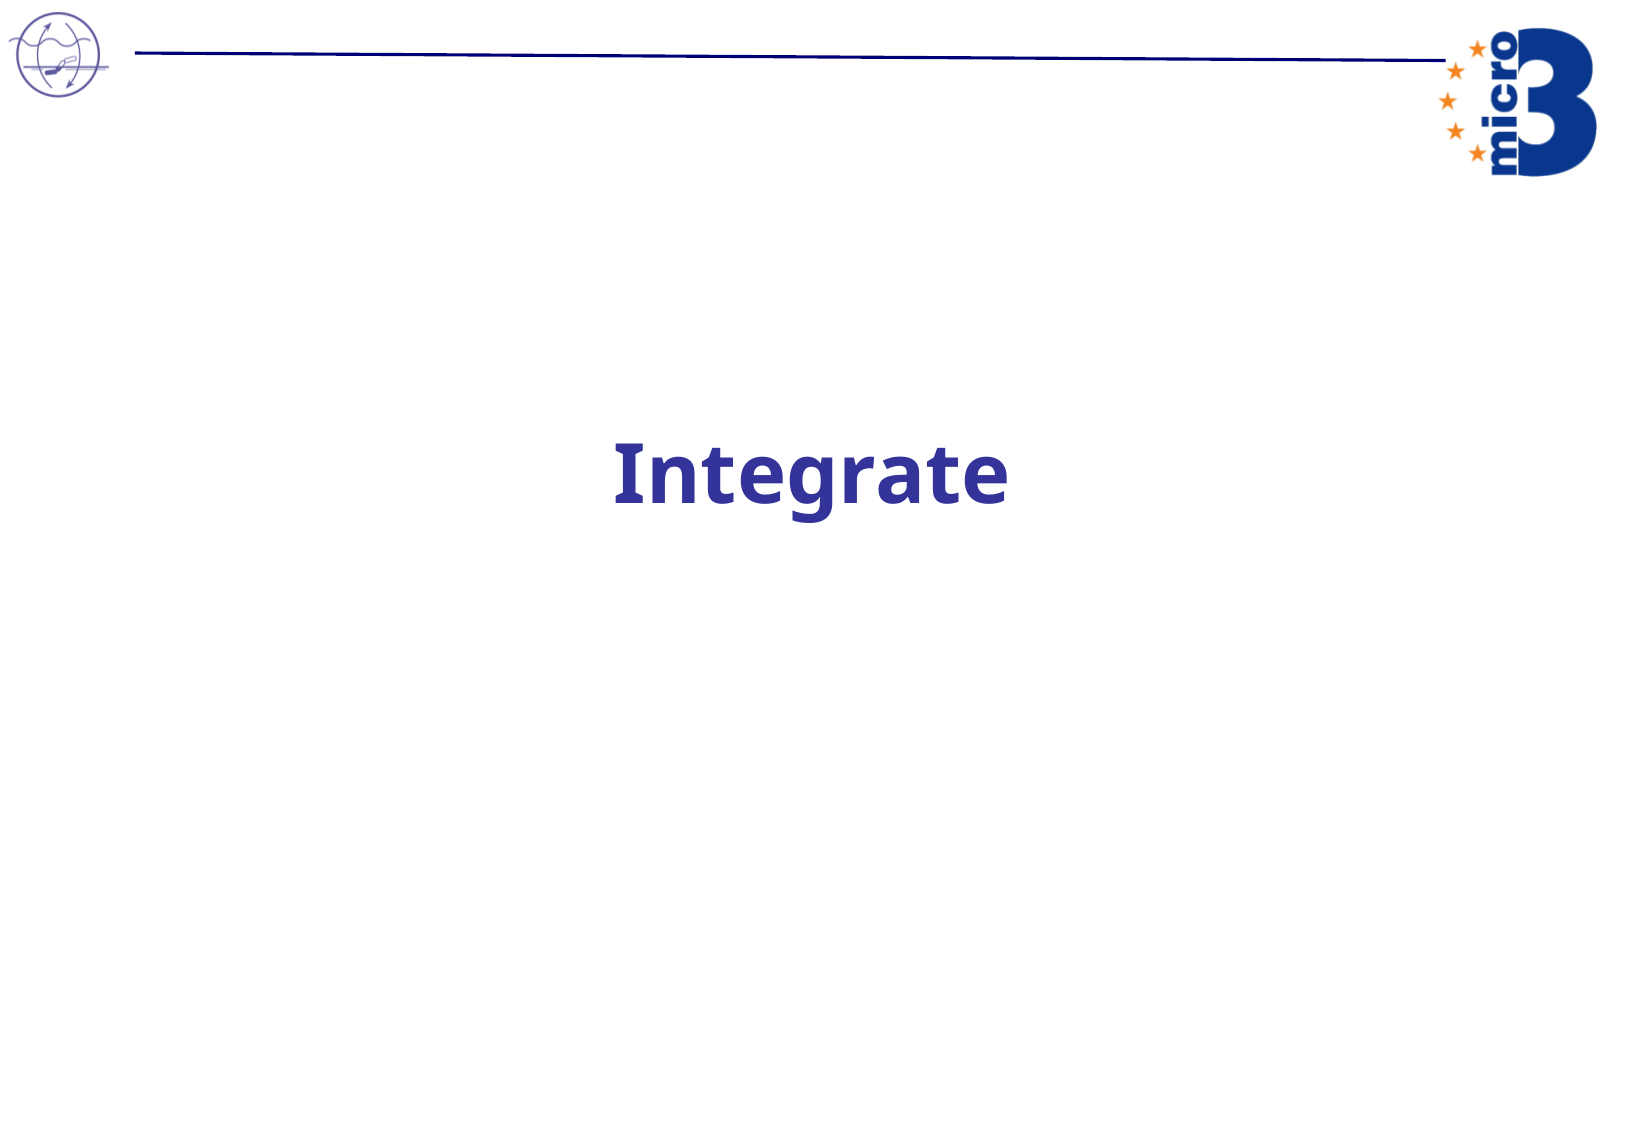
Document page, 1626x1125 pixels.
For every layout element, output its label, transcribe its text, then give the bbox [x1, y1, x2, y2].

picture [0, 0, 115, 105]
picture [1436, 25, 1603, 180]
title Integrate [121, 349, 1504, 591]
